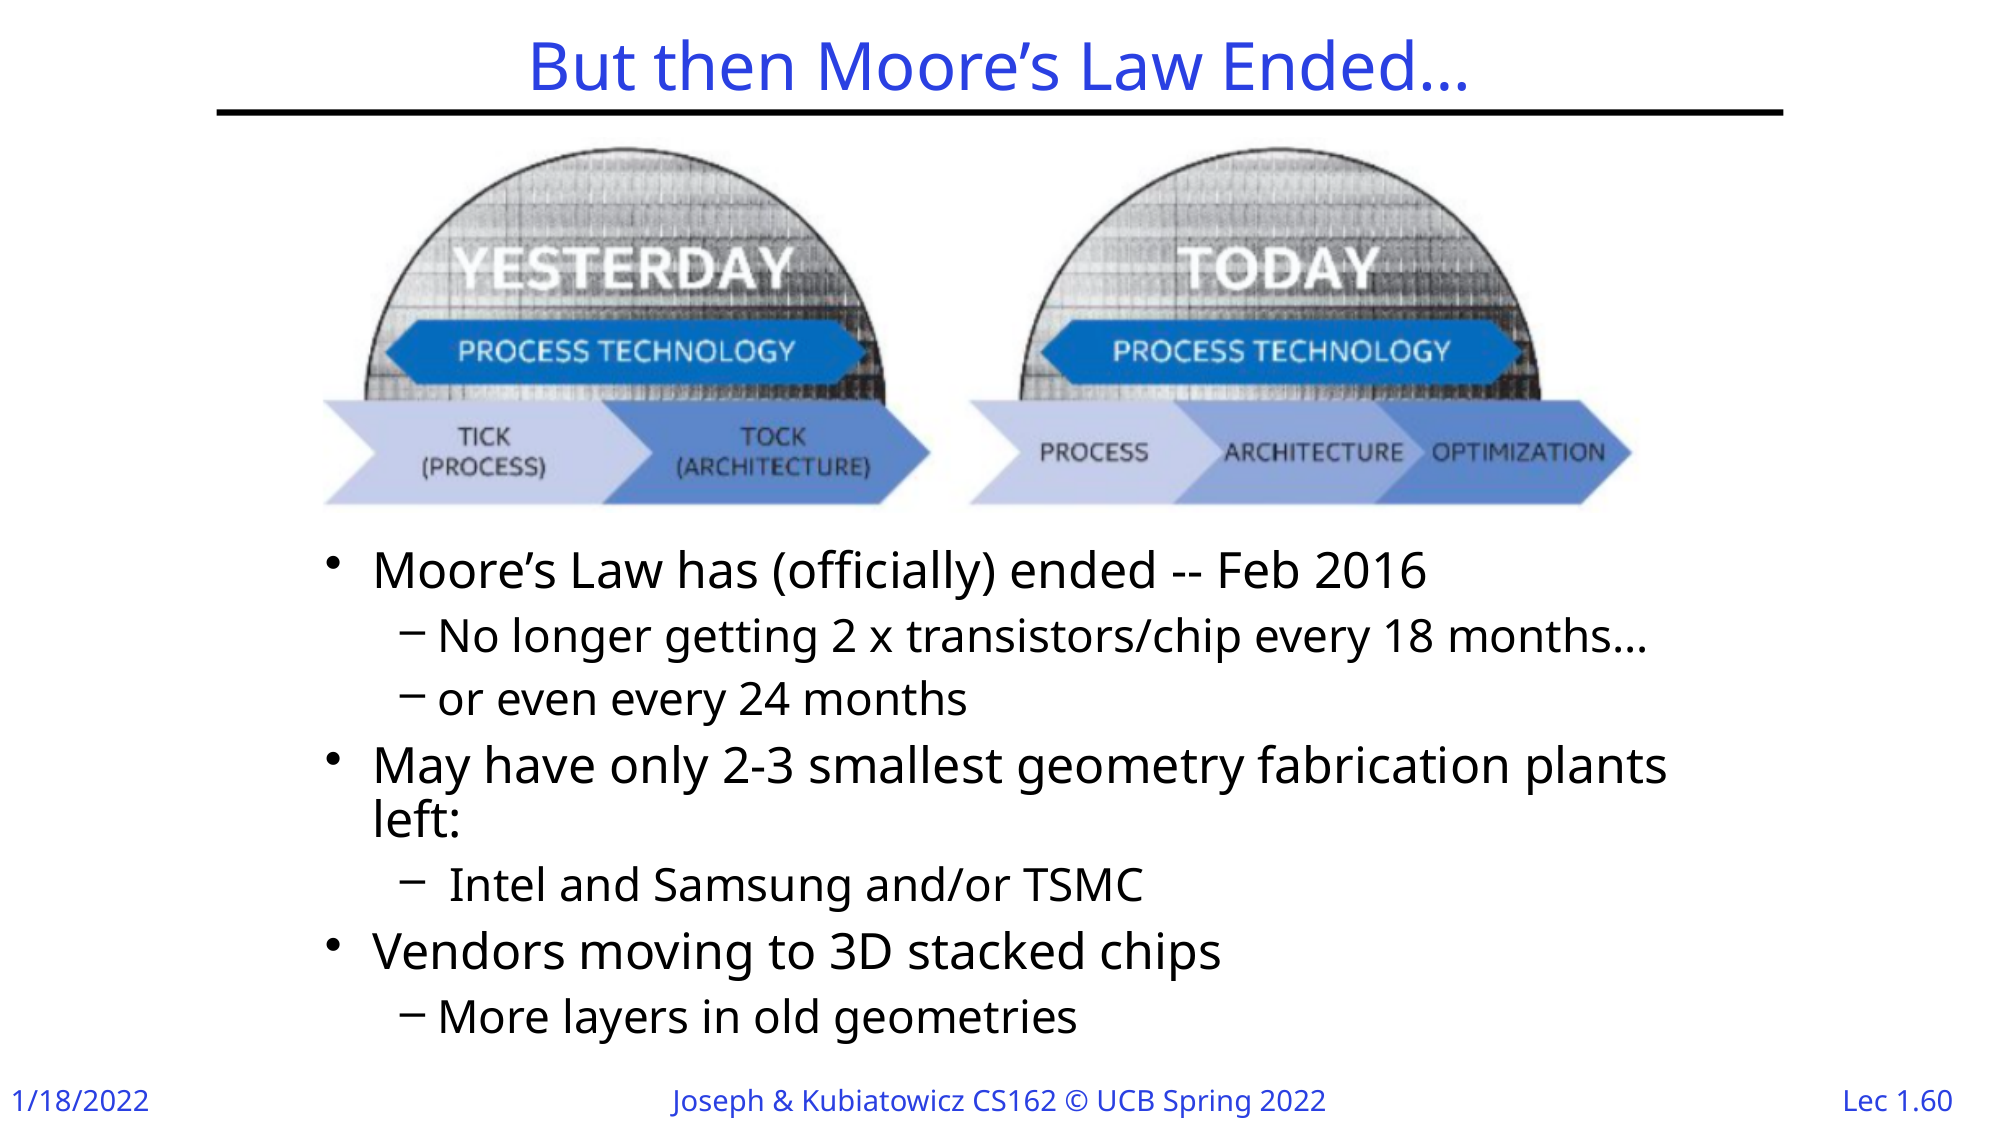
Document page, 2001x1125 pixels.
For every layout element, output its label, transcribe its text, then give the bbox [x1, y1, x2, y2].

picture [312, 137, 1651, 513]
title But then Moore’s Law Ended… [216, 24, 1784, 113]
list Moore’s Law has (officially) ended -- Feb 2016 No longer getting 2 x transistors/chip every 18 months… or even every 24 months May have only 2-3 smallest geometry fabrication plants left: Intel and Samsung and/or TSMC Vendors moving to 3D stacked chips More layers in old geometries [310, 537, 1723, 1026]
